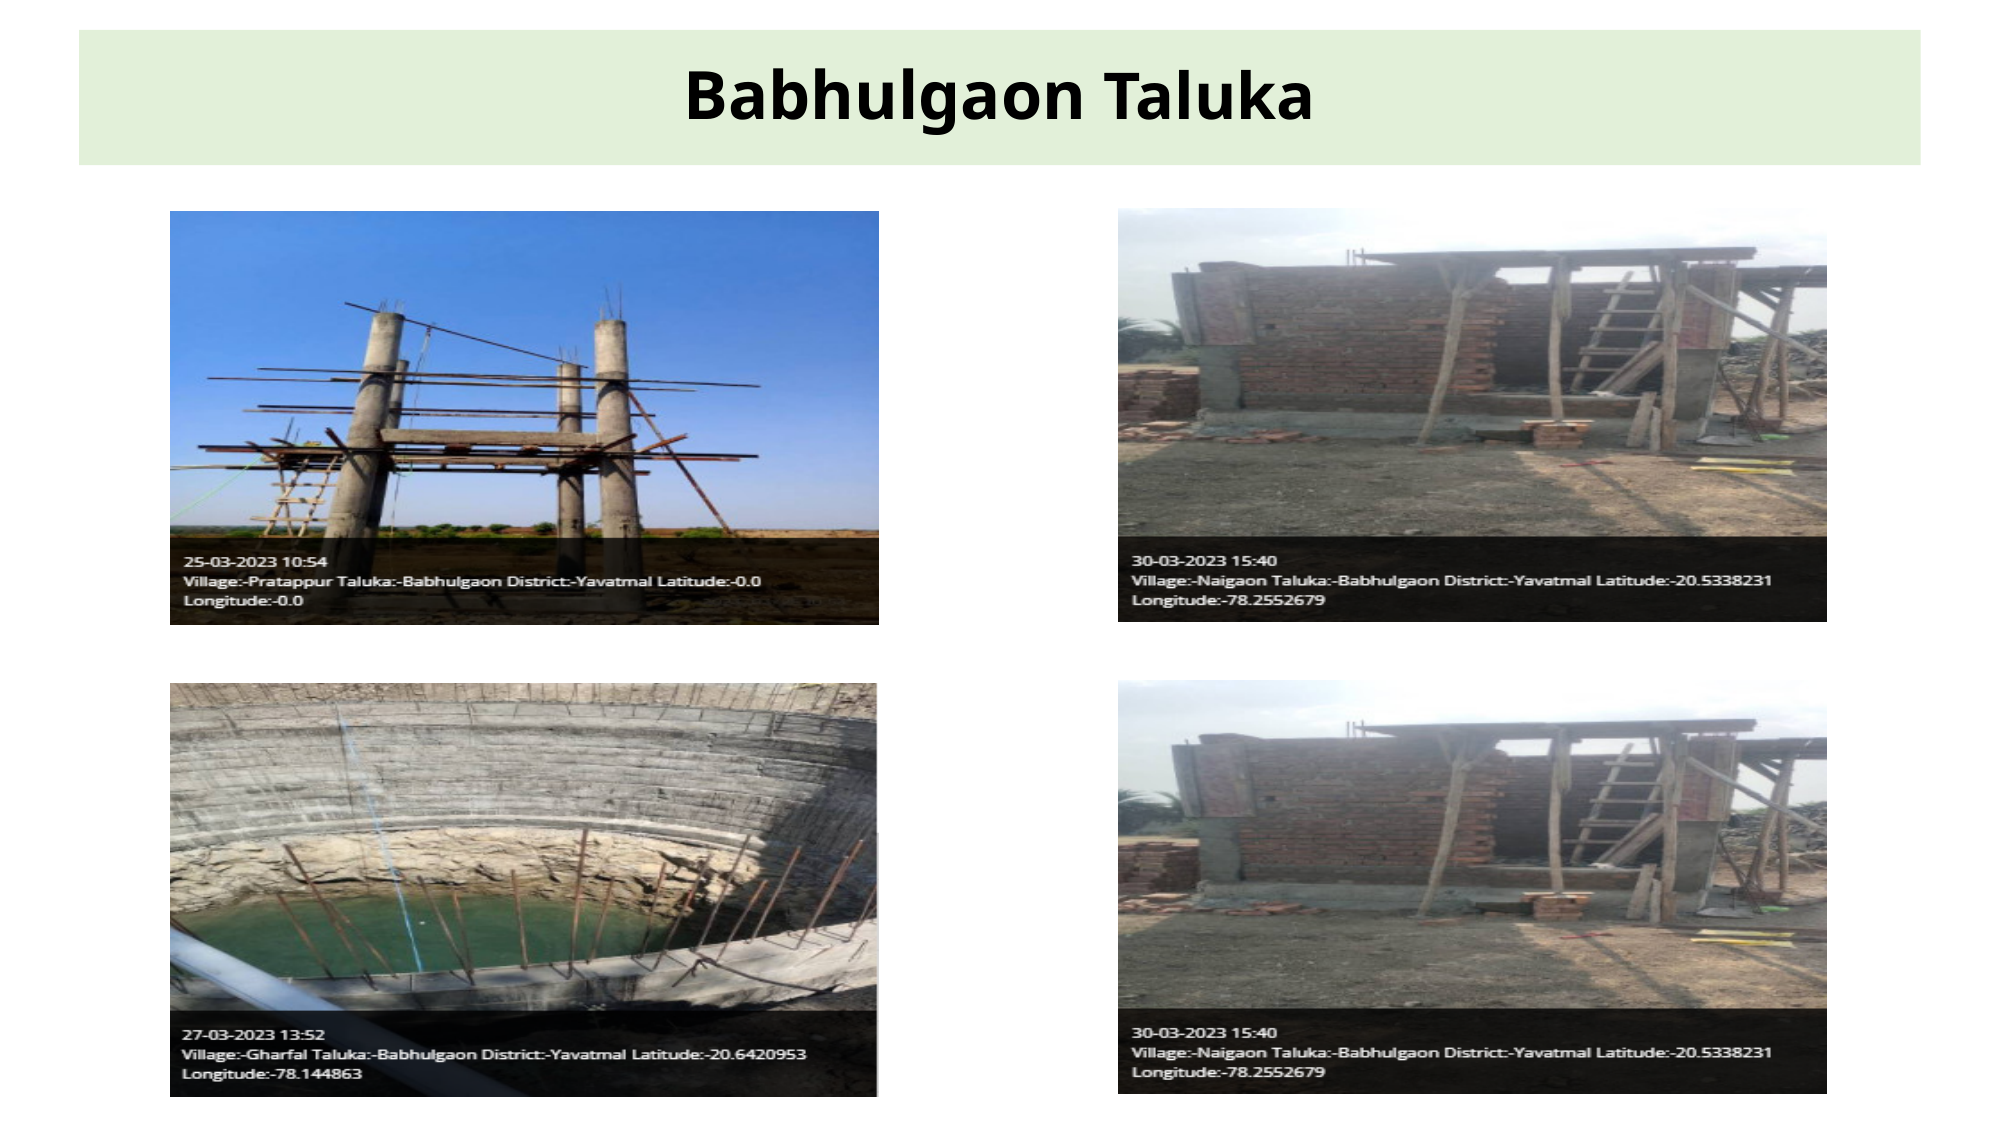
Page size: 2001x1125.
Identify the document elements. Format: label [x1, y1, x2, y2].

picture [170, 683, 879, 1097]
text_box [79, 29, 1921, 166]
picture [170, 210, 879, 625]
picture [1118, 680, 1827, 1094]
picture [1118, 208, 1827, 622]
